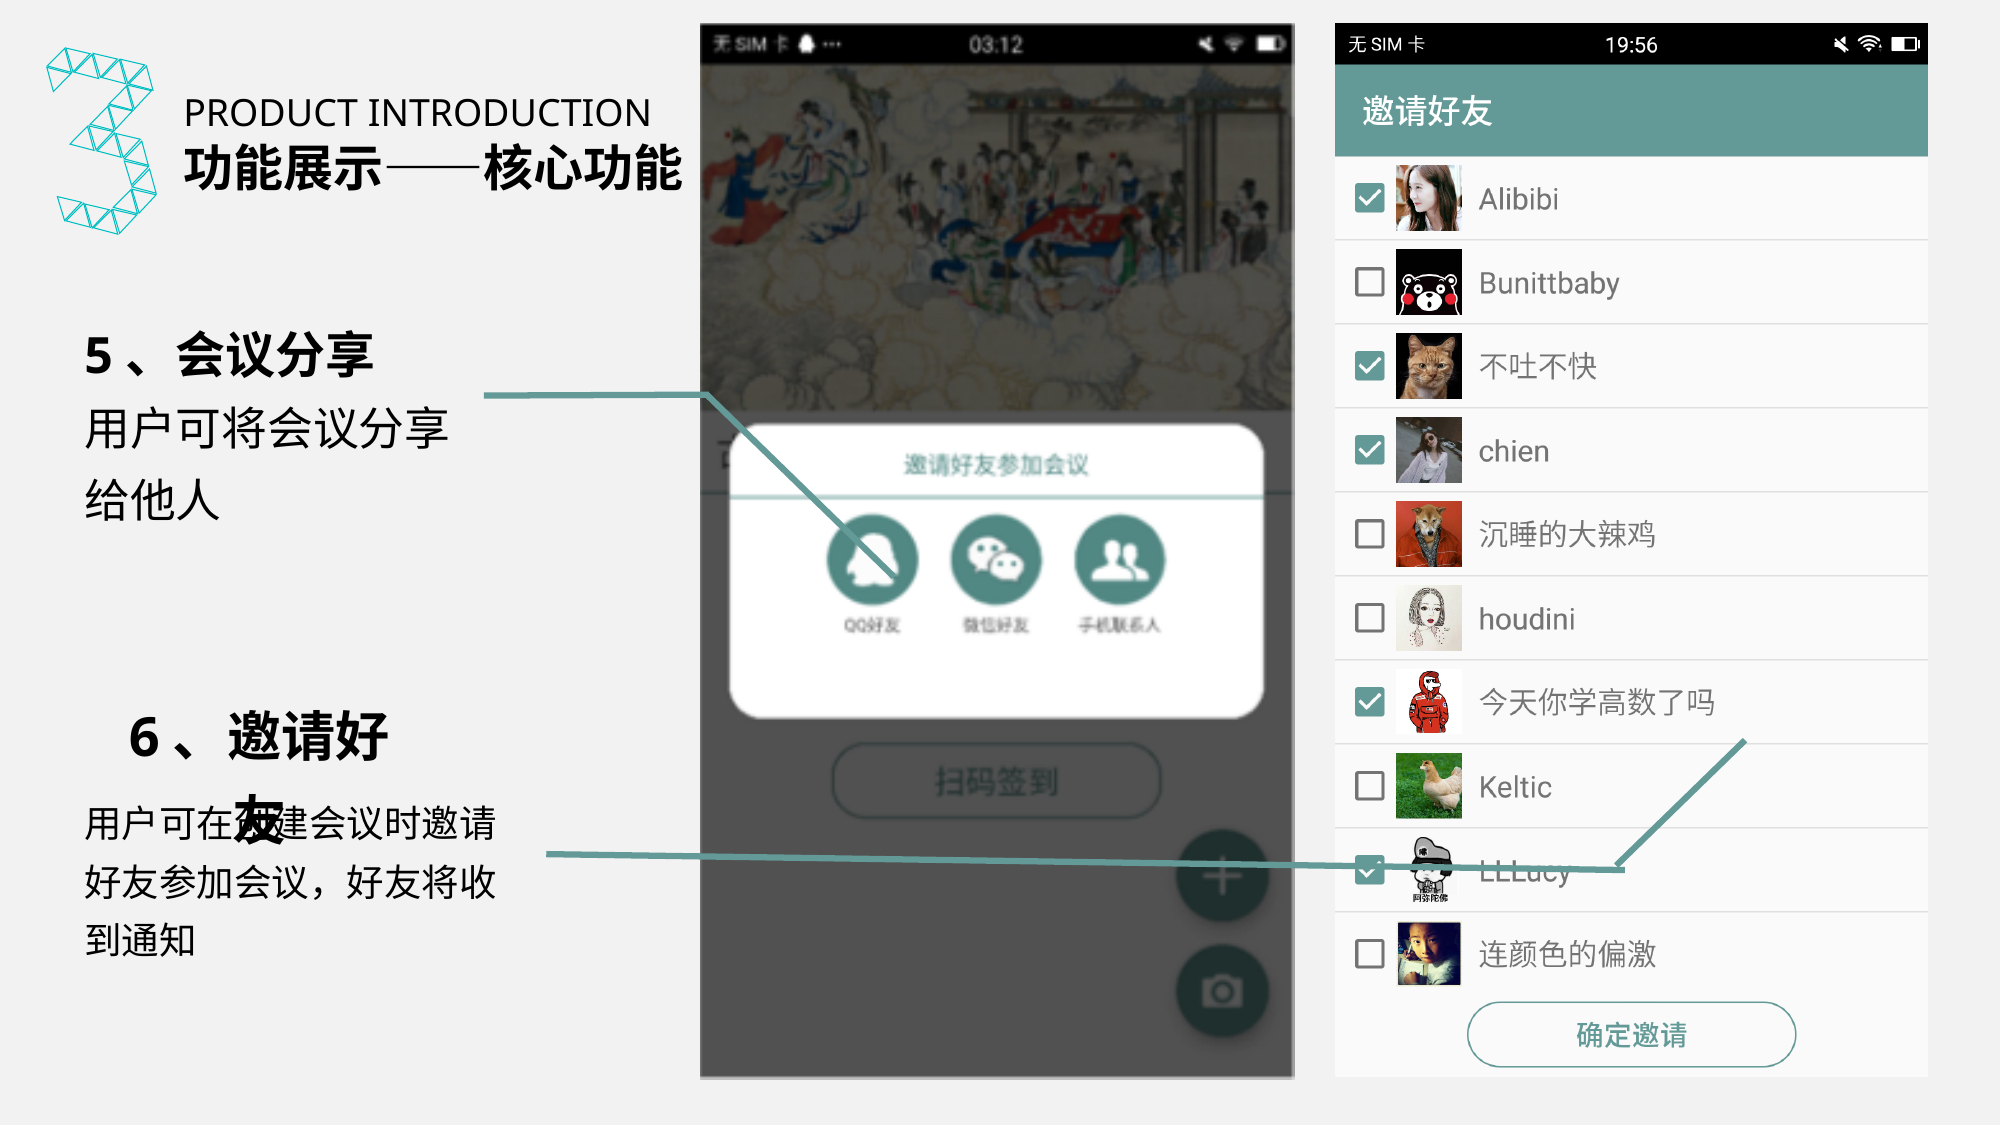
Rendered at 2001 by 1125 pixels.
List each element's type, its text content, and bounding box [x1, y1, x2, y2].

text_box 用户可在创建会议时邀请好友参加会议，好友将收到通知 [69, 779, 524, 970]
picture [700, 871, 1295, 1080]
picture [700, 23, 1295, 740]
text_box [49, 44, 160, 240]
text_box PRODUCT INTRODUCTION [168, 81, 700, 129]
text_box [483, 394, 894, 577]
text_box 5、会议分享 用户可将会议分享给他人 [69, 297, 498, 534]
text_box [546, 740, 1746, 871]
text_box 6、邀请好友 [87, 675, 432, 779]
picture [1335, 23, 1928, 1077]
text_box 功能展示——核心功能 [168, 129, 700, 204]
